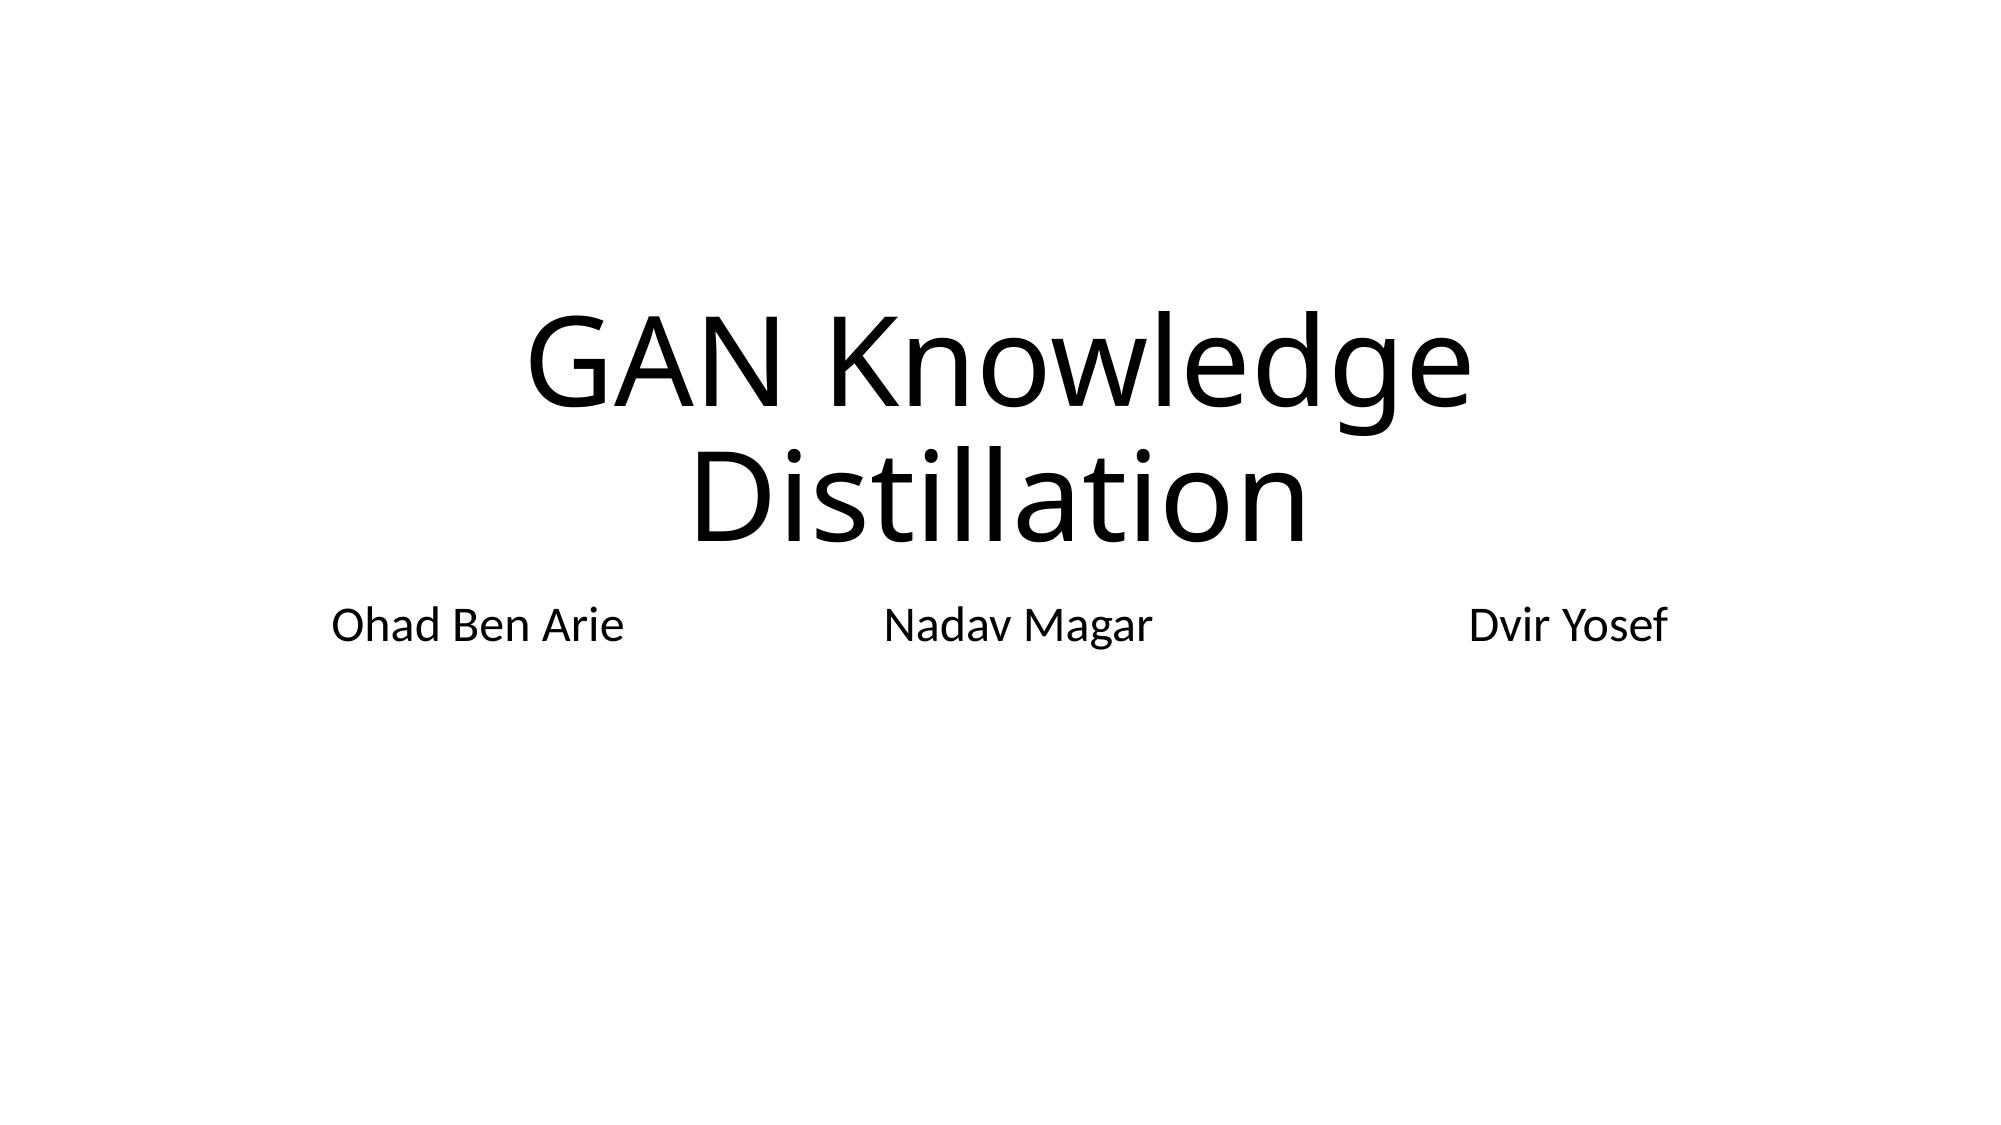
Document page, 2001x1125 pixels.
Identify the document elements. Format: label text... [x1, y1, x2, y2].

subtitle Ohad Ben Arie Nadav Magar Dvir Yosef [249, 590, 1750, 863]
title GAN Knowledge Distillation [249, 184, 1750, 576]
